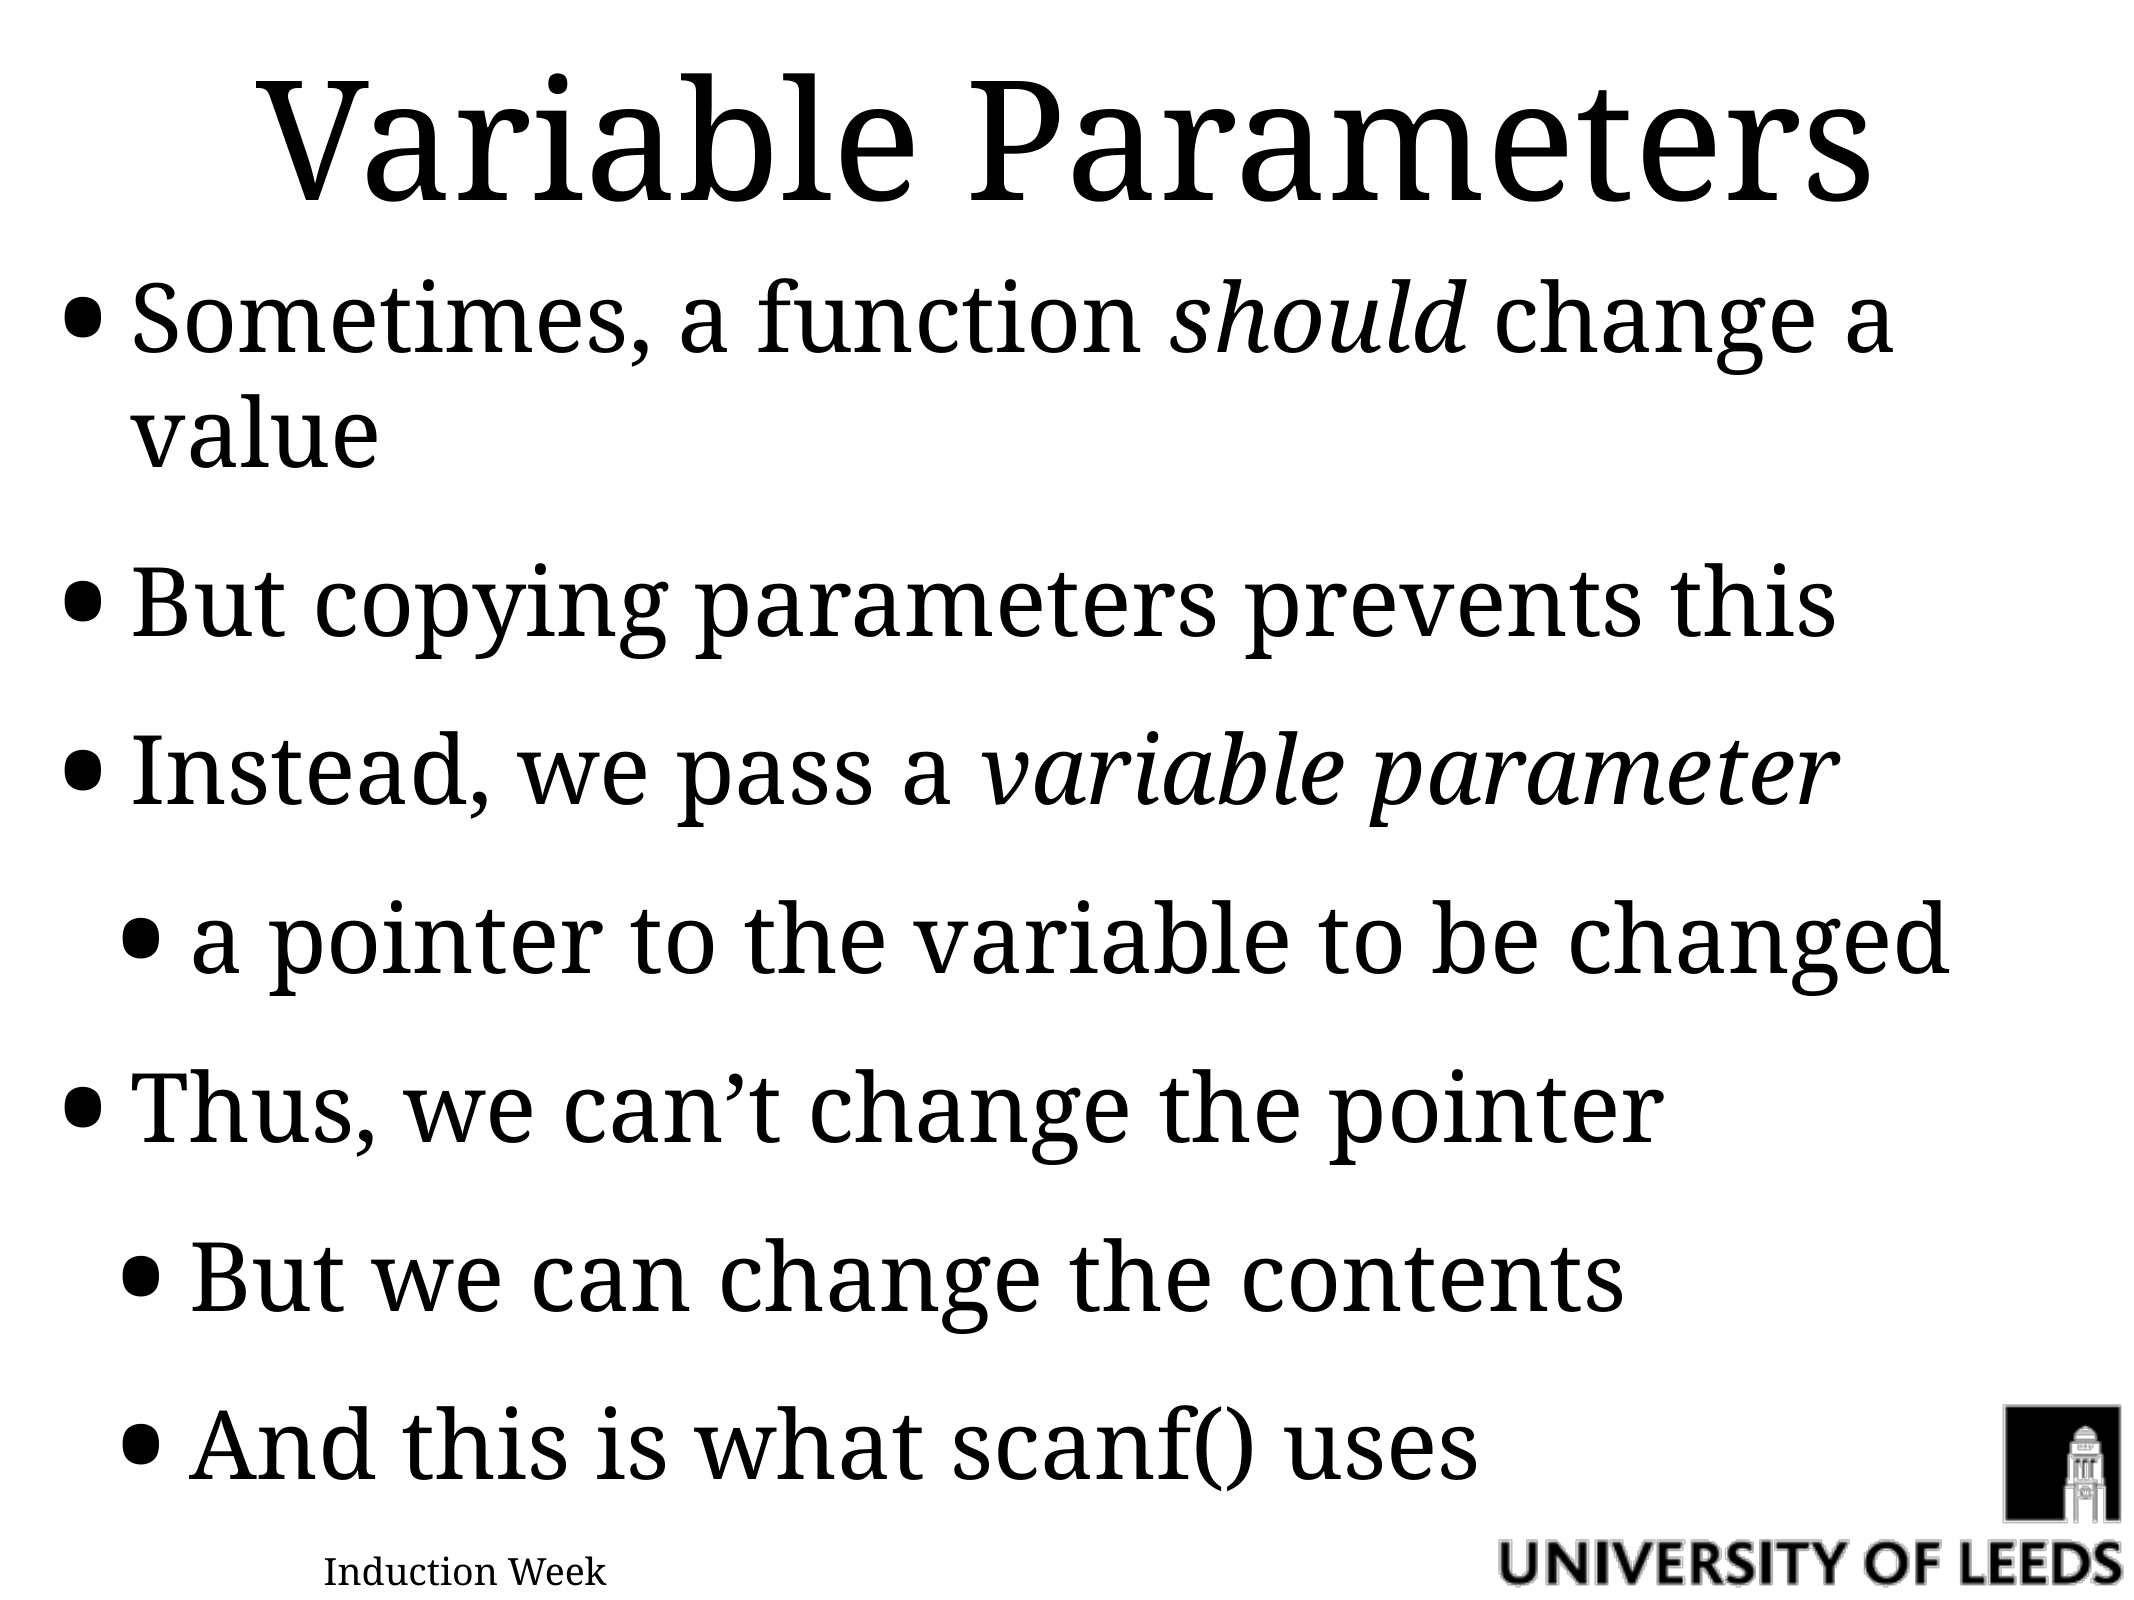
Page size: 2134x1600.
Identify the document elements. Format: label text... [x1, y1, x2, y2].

title Variable Parameters [1, 7, 2134, 255]
picture [1491, 1501, 2132, 1600]
list Sometimes, a function should change a value But copying parameters prevents this Instead, we pass a variable parameter a pointer to the variable to be changed Thus, we can’t change the pointer But we can change the contents And this is what scanf() uses [1, 255, 2134, 1501]
